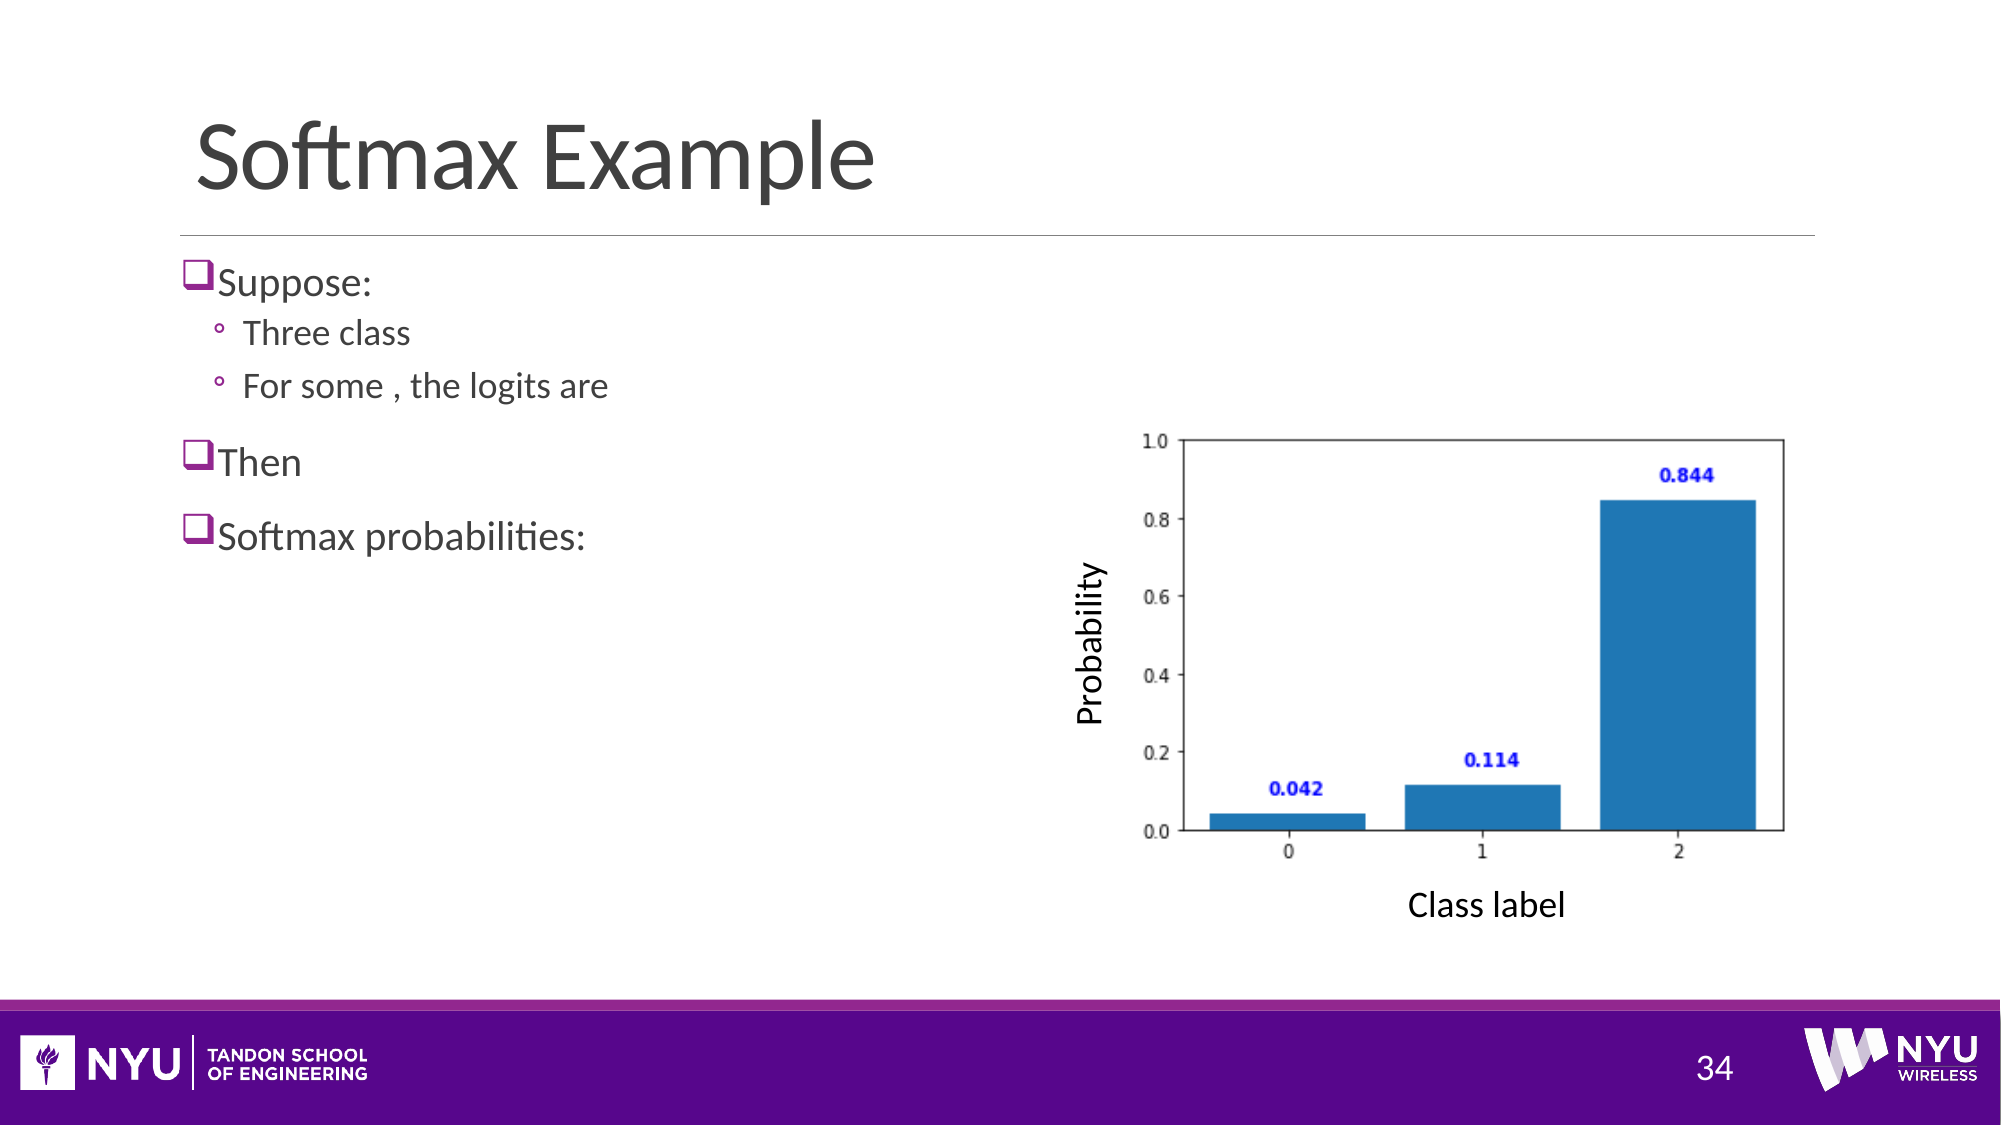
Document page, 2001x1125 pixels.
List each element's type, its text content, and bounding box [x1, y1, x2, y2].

title Softmax Example [180, 47, 1830, 218]
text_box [1055, 401, 1819, 934]
slide_number 34 [1533, 1035, 1749, 1096]
